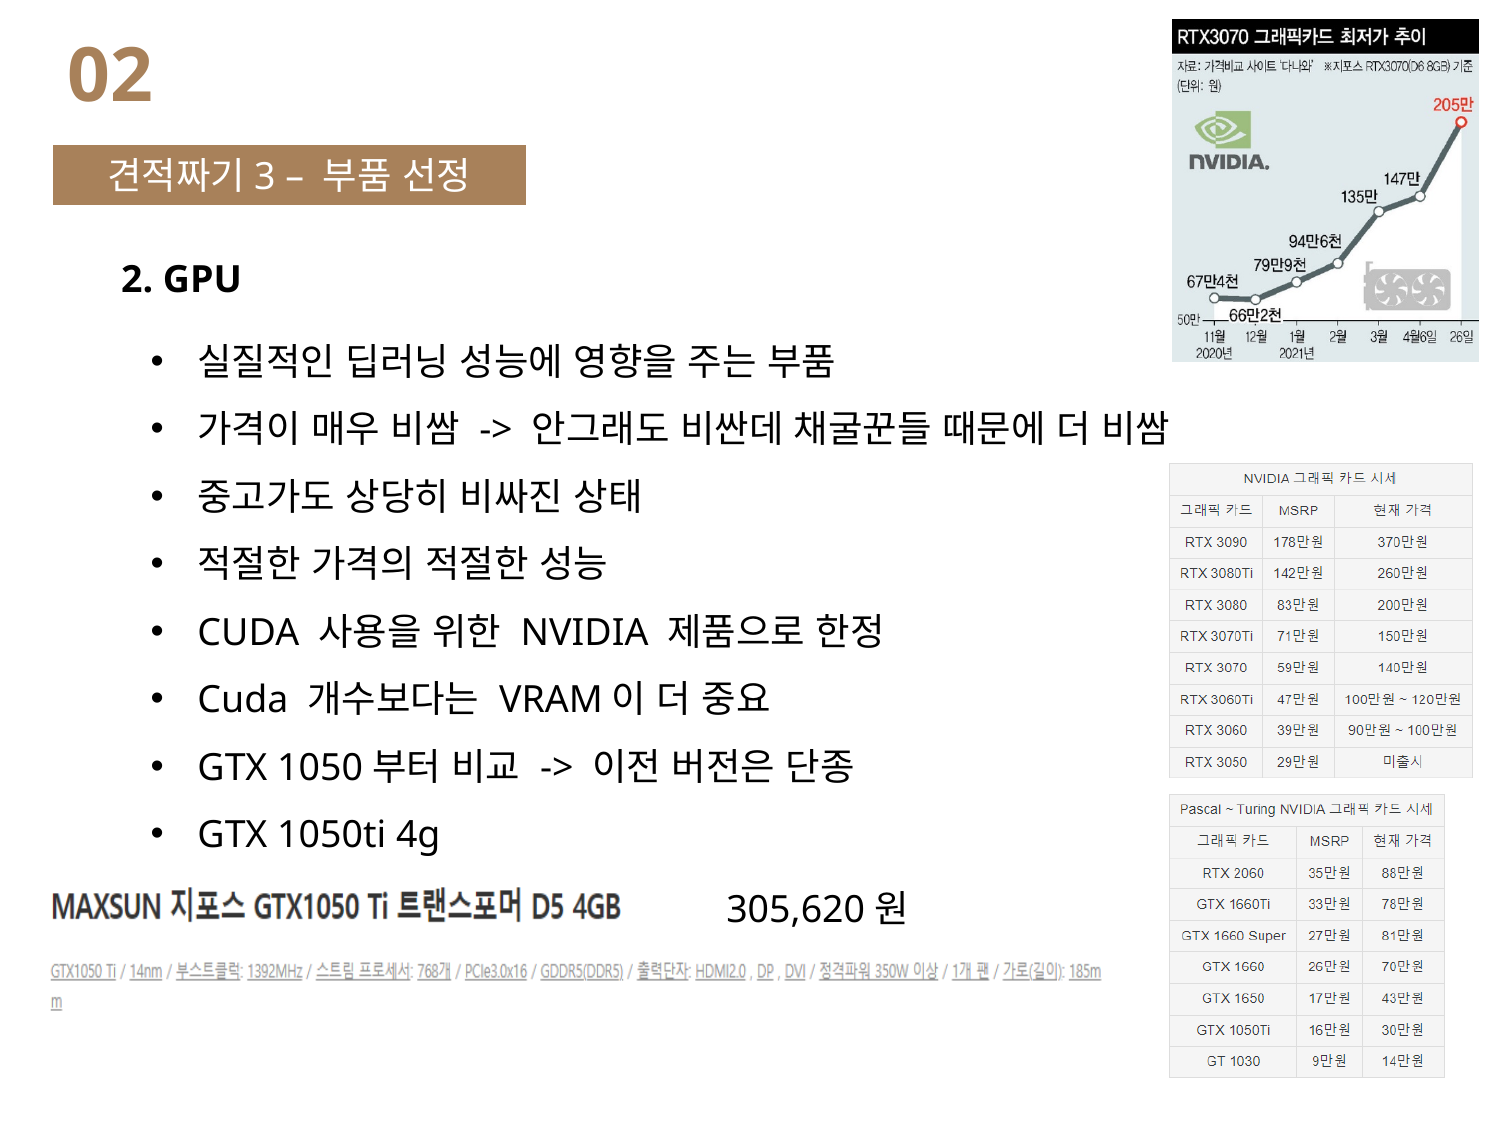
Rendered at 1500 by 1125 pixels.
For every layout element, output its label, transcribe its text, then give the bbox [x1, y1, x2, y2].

text_box 02 [53, 19, 242, 124]
text_box 실질적인 딥러닝 성능에 영향을 주는 부품 가격이 매우 비쌈 -> 안그래도 비싼데 채굴꾼들 때문에 더 비쌈 중고가도 상당히 비싸진 상태 적절한 가격의 적절한 성능 CUDA 사용을 위한 NVIDIA 제품으로 한정 Cuda 개수보다는 VRAM이 더 중요 GTX 1050부터 비교 -> 이전 버전은 단종 GTX 1050ti 4g [135, 307, 1500, 863]
picture [1172, 18, 1479, 362]
text_box 견적짜기3 – 부품 선정 [53, 145, 526, 205]
picture [1155, 454, 1500, 1101]
text_box 2. GPU [106, 247, 691, 308]
picture [29, 870, 1117, 1036]
